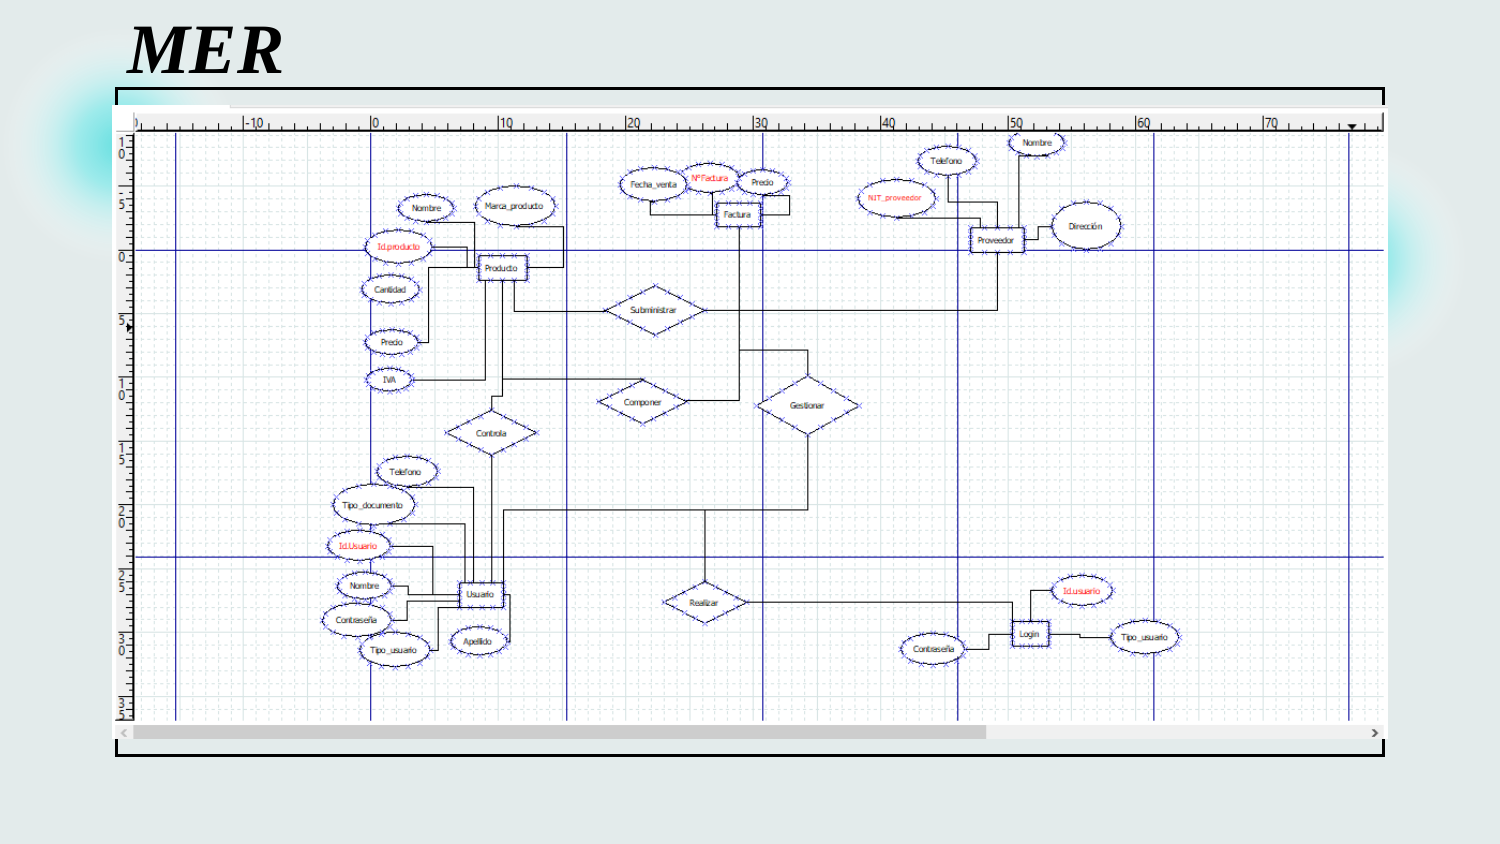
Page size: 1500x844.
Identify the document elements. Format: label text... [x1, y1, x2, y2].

title MER [112, 0, 815, 103]
picture [111, 105, 1389, 739]
